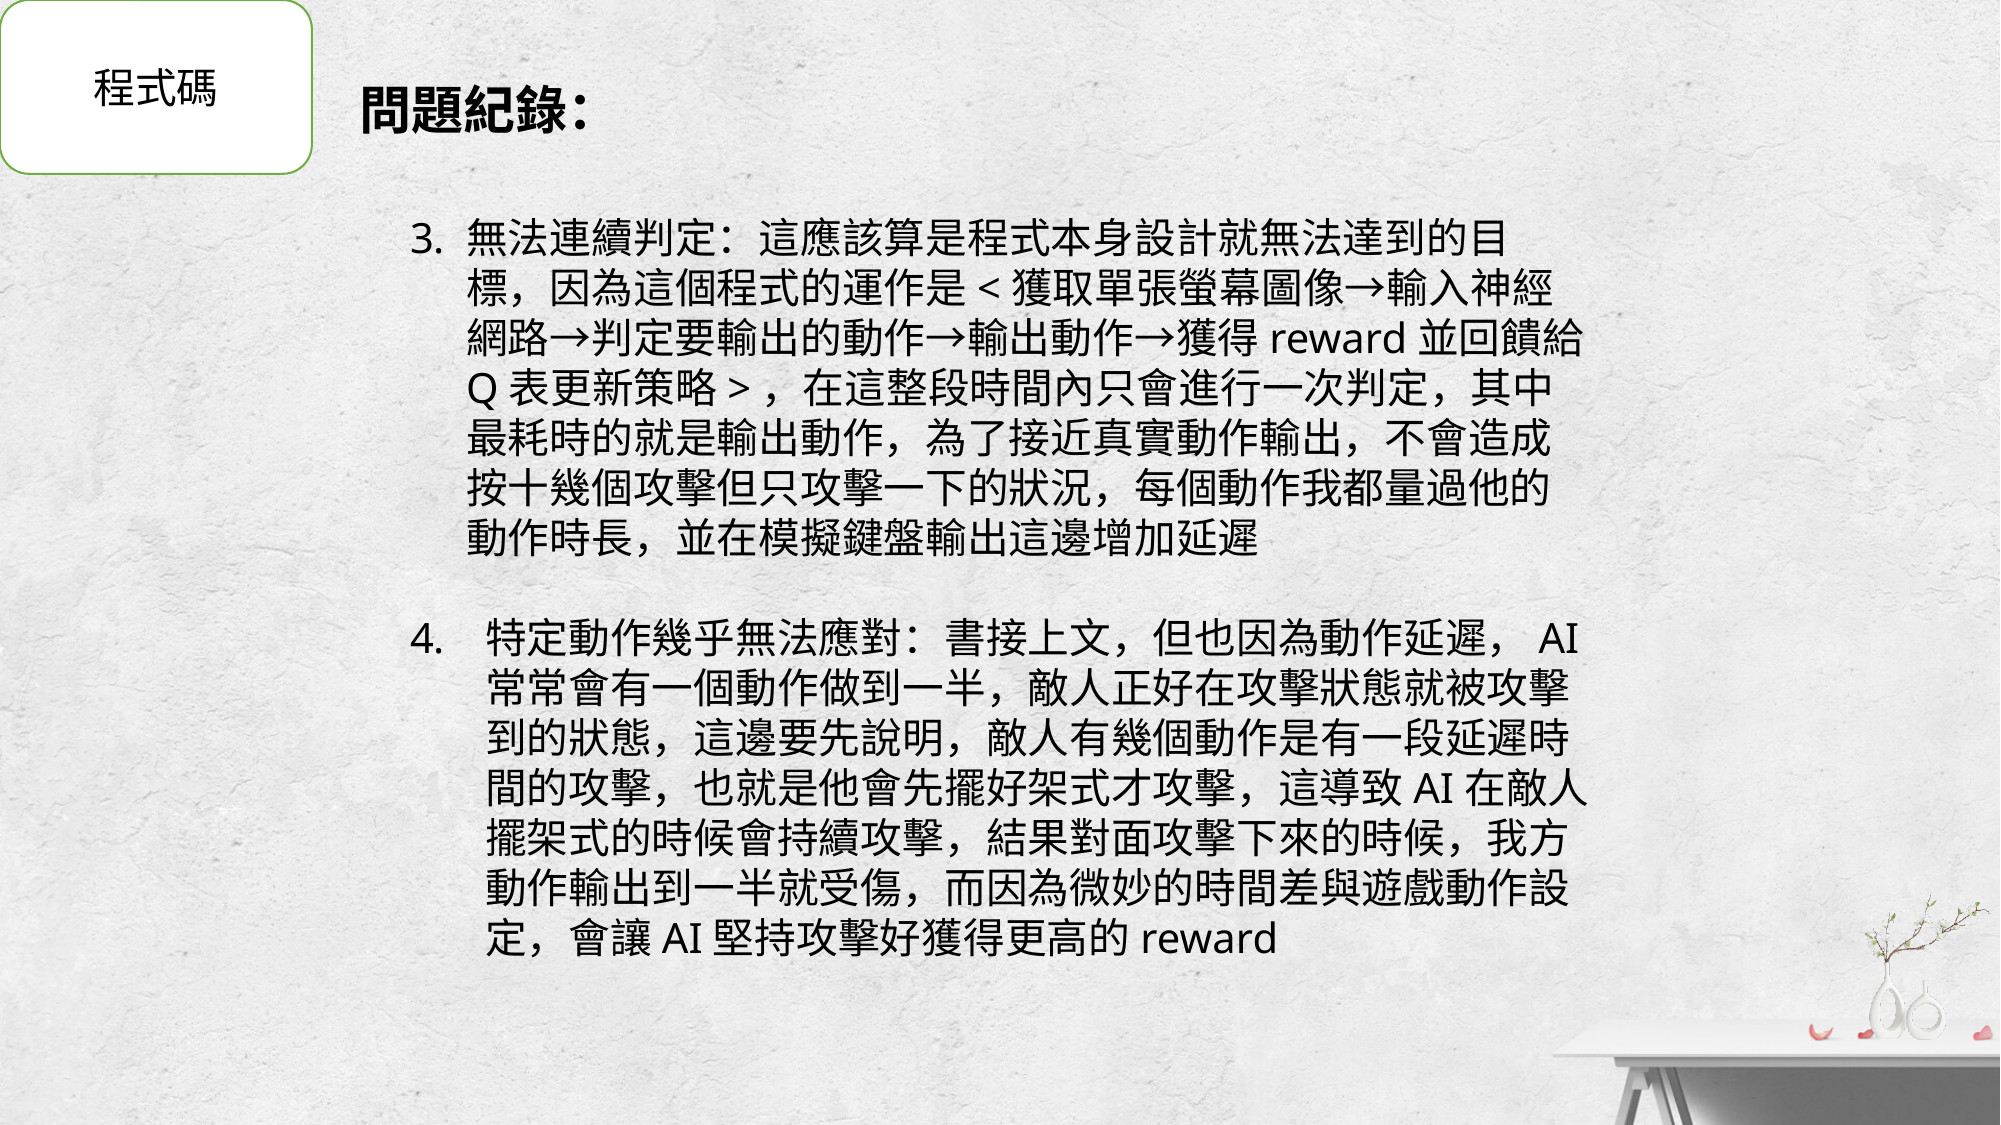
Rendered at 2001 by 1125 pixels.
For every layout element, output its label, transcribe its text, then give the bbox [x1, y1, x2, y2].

text_box 無法連續判定：這應該算是程式本身設計就無法達到的目標，因為這個程式的運作是<獲取單張螢幕圖像→輸入神經網路→判定要輸出的動作→輸出動作→獲得reward並回饋給Q表更新策略>，在這整段時間內只會進行一次判定，其中最耗時的就是輸出動作，為了接近真實動作輸出，不會造成按十幾個攻擊但只攻擊一下的狀況，每個動作我都量過他的動作時長，並在模擬鍵盤輸出這邊增加延遲 特定動作幾乎無法應對：書接上文，但也因為動作延遲，AI常常會有一個動作做到一半，敵人正好在攻擊狀態就被攻擊到的狀態，這邊要先說明，敵人有幾個動作是有一段延遲時間的攻擊，也就是他會先擺好架式才攻擊，這導致AI在敵人擺架式的時候會持續攻擊，結果對面攻擊下來的時候，我方動作輸出到一半就受傷，而因為微妙的時間差與遊戲動作設定，會讓AI堅持攻擊好獲得更高的reward [394, 204, 1606, 1015]
picture [0, 0, 2000, 1125]
text_box 問題紀錄： [344, 70, 1344, 148]
text_box 程式碼 [0, 0, 312, 174]
picture [0, 0, 21, 21]
